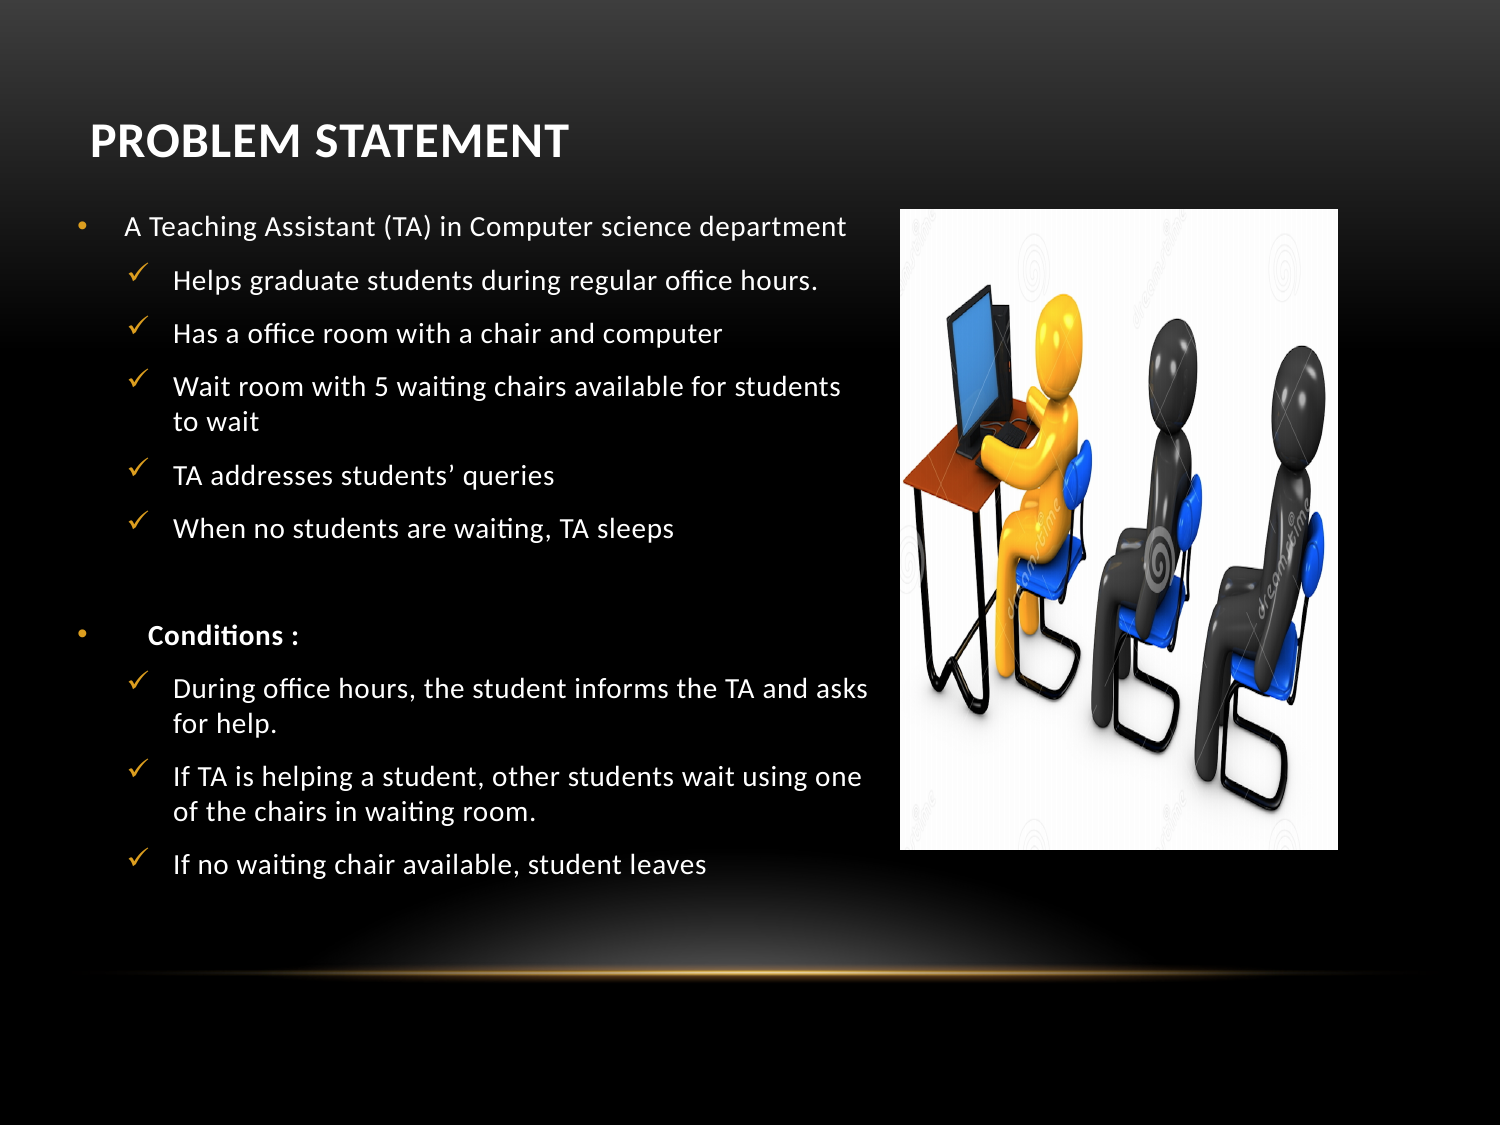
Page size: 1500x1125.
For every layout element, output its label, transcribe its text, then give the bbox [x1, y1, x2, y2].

list A Teaching Assistant (TA) in Computer science department Helps graduate students during regular office hours. Has a office room with a chair and computer Wait room with 5 waiting chairs available for students to wait TA addresses students’ queries When no students are waiting, TA sleeps Conditions : During office hours, the student informs the TA and asks for help. If TA is helping a student, other students wait using one of the chairs in waiting room. If no waiting chair available, student leaves [62, 200, 888, 913]
title Problem Statement [75, 45, 1400, 175]
picture [0, 0, 1500, 1125]
